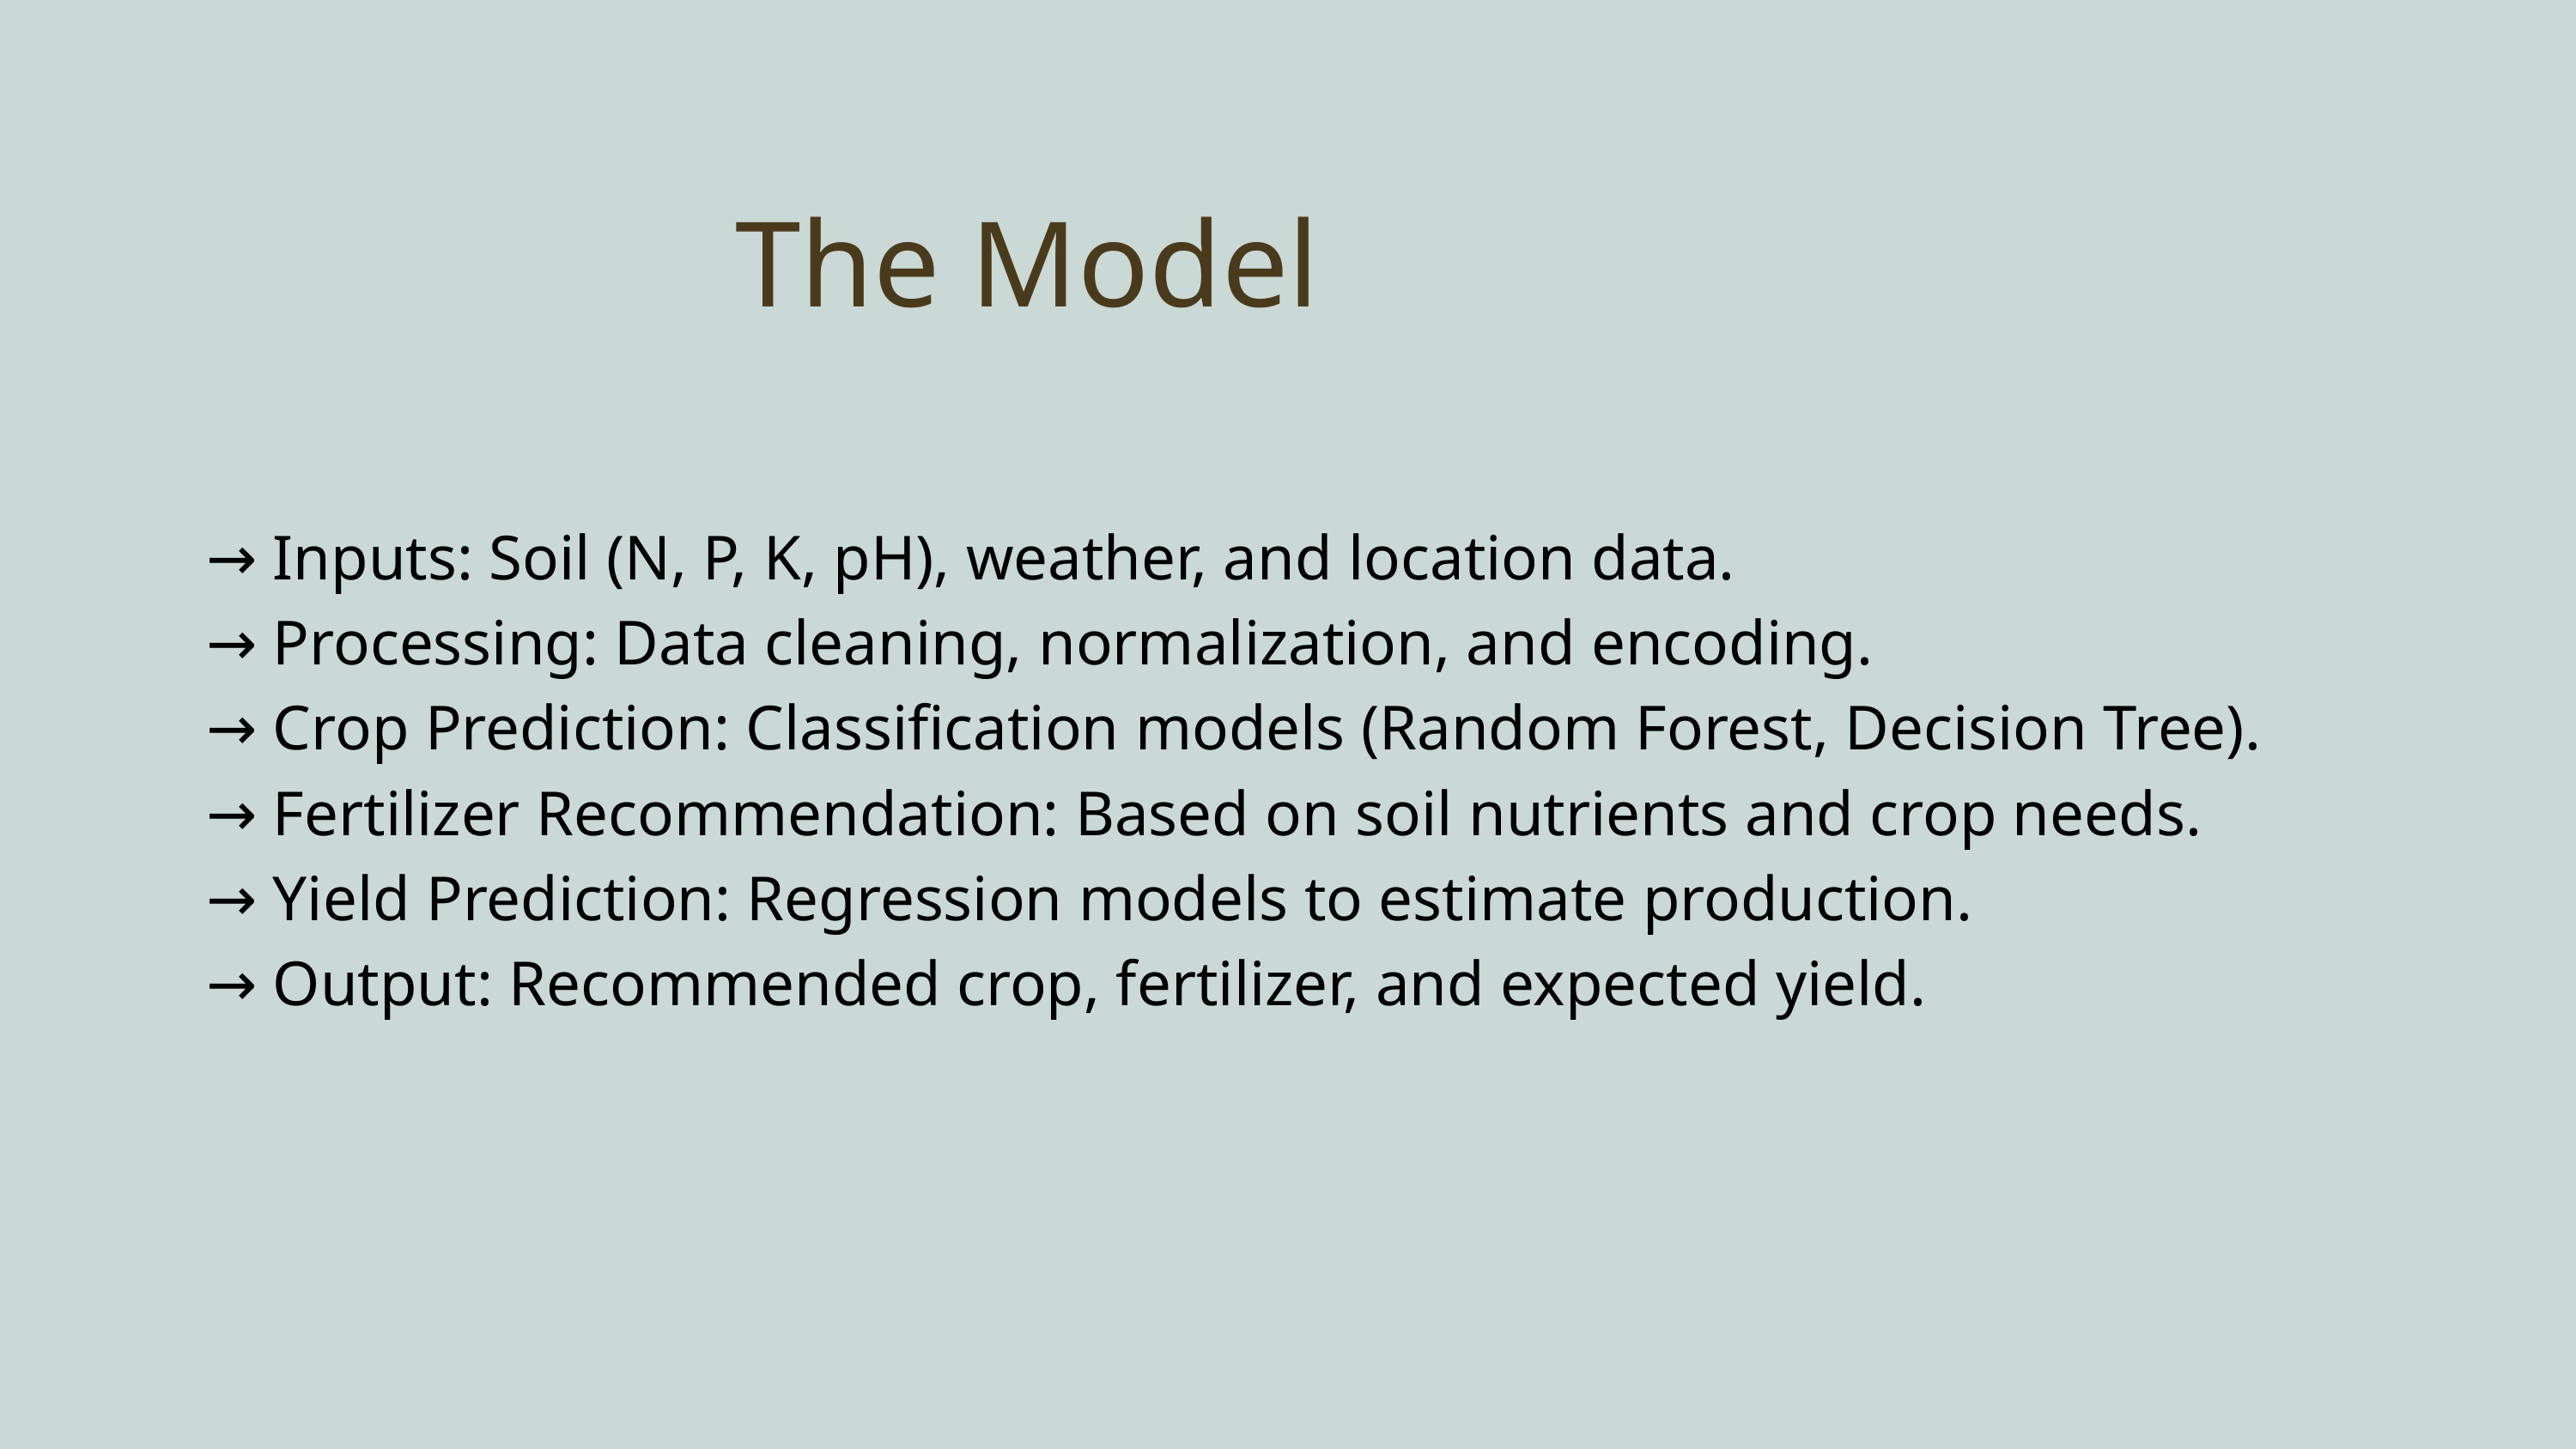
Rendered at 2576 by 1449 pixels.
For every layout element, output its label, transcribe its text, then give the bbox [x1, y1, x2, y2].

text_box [735, 177, 2576, 349]
text_box → Inputs: Soil (N, P, K, pH), weather, and location data. → Processing: Data cleaning, normalization, and encoding. → Crop Prediction: Classification models (Random Forest, Decision Tree). → Fertilizer Recommendation: Based on soil nutrients and crop needs. → Yield Prediction: Regression models to estimate production. → Output: Recommended crop, fertilizer, and expected yield. [206, 506, 2576, 1103]
